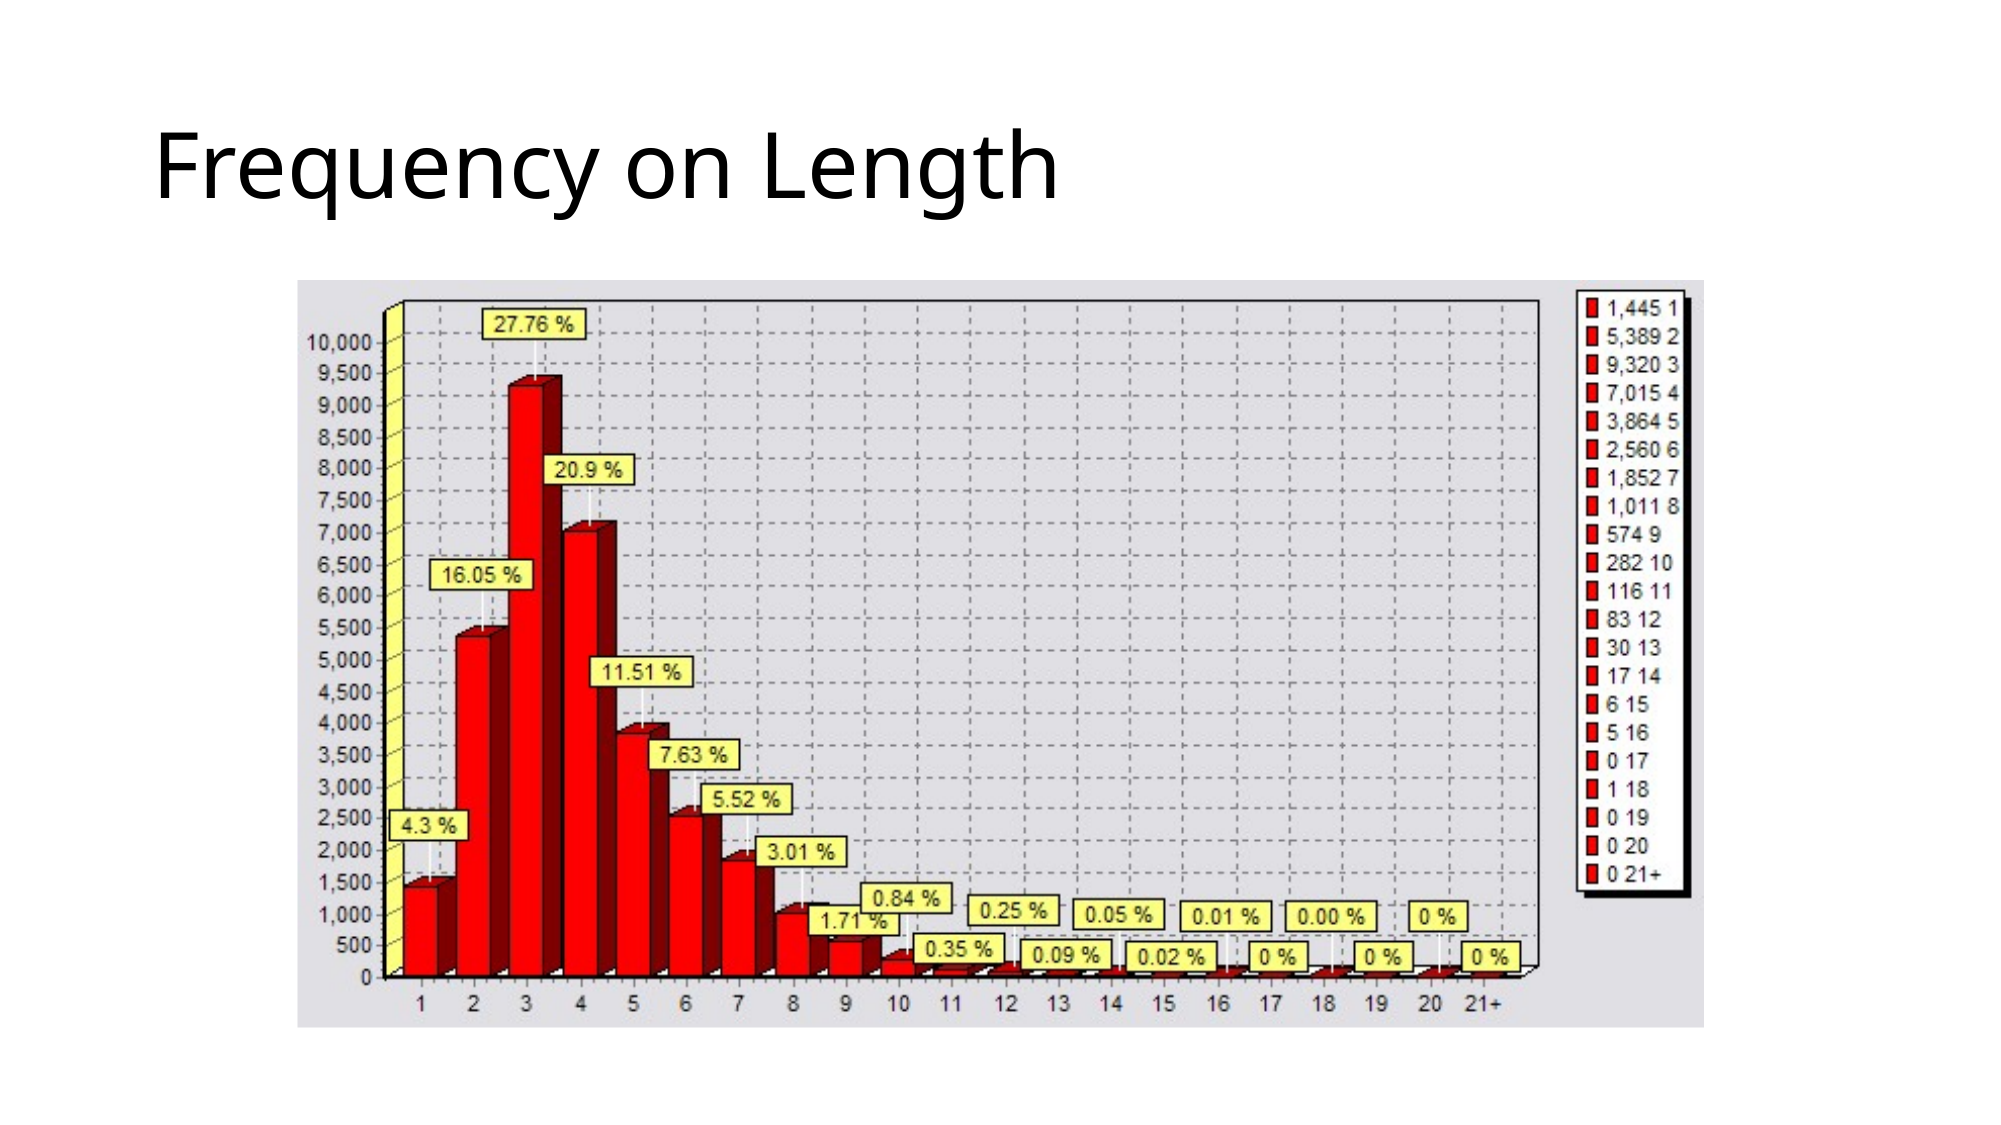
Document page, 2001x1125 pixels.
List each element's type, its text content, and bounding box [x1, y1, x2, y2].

picture [296, 280, 1704, 1030]
title Frequency on Length [137, 59, 1863, 278]
